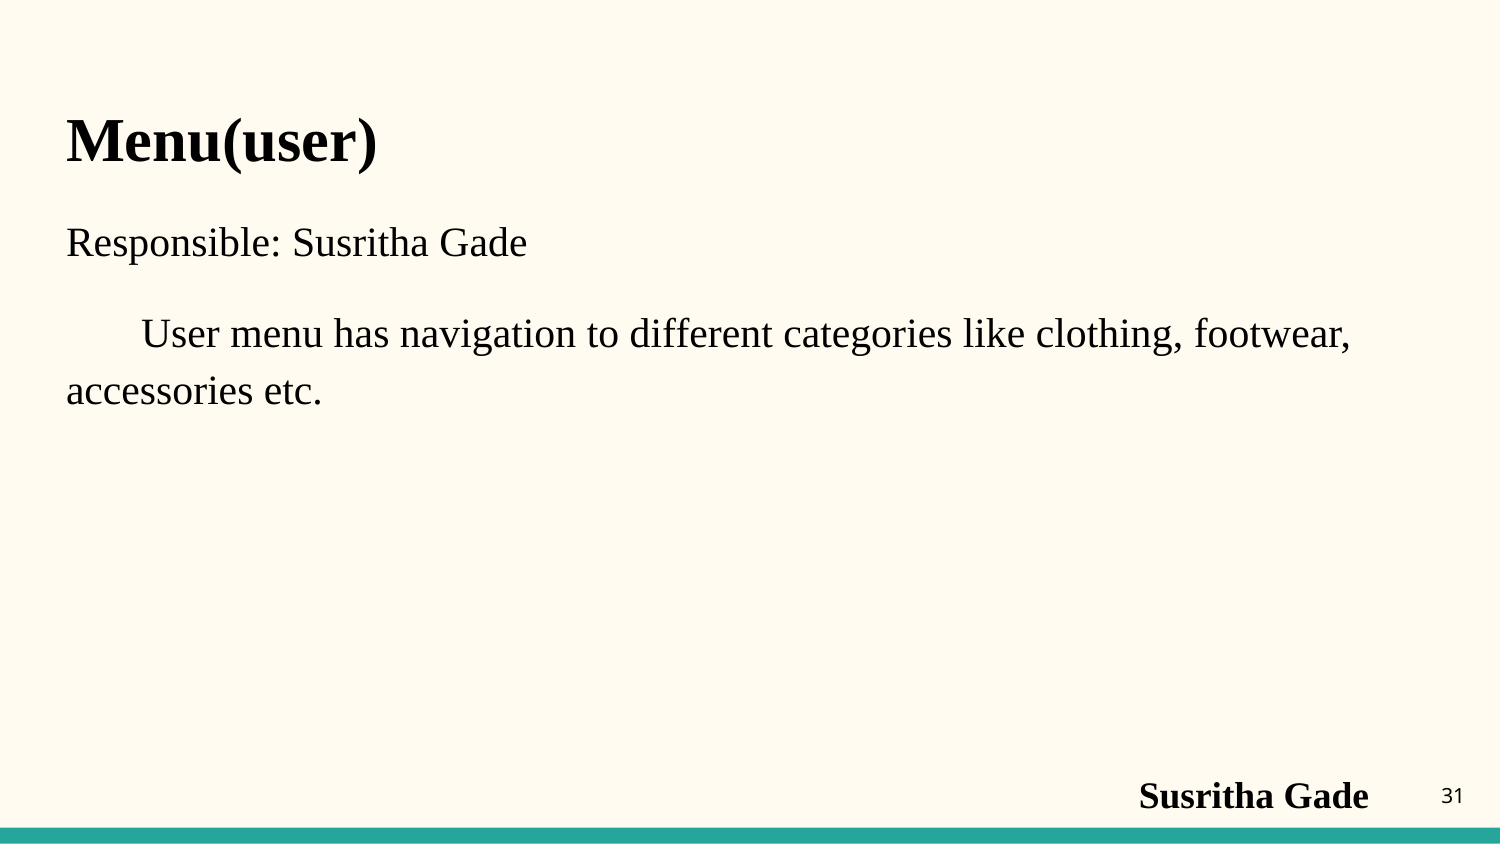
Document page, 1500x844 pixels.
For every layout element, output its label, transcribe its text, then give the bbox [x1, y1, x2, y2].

list Responsible: Susritha Gade User menu has navigation to different categories like clothing, footwear, accessories etc. [51, 192, 1449, 750]
title Menu(user) [51, 72, 1449, 174]
list Susritha Gade [1123, 749, 1449, 801]
slide_number ‹#› [1389, 764, 1480, 830]
